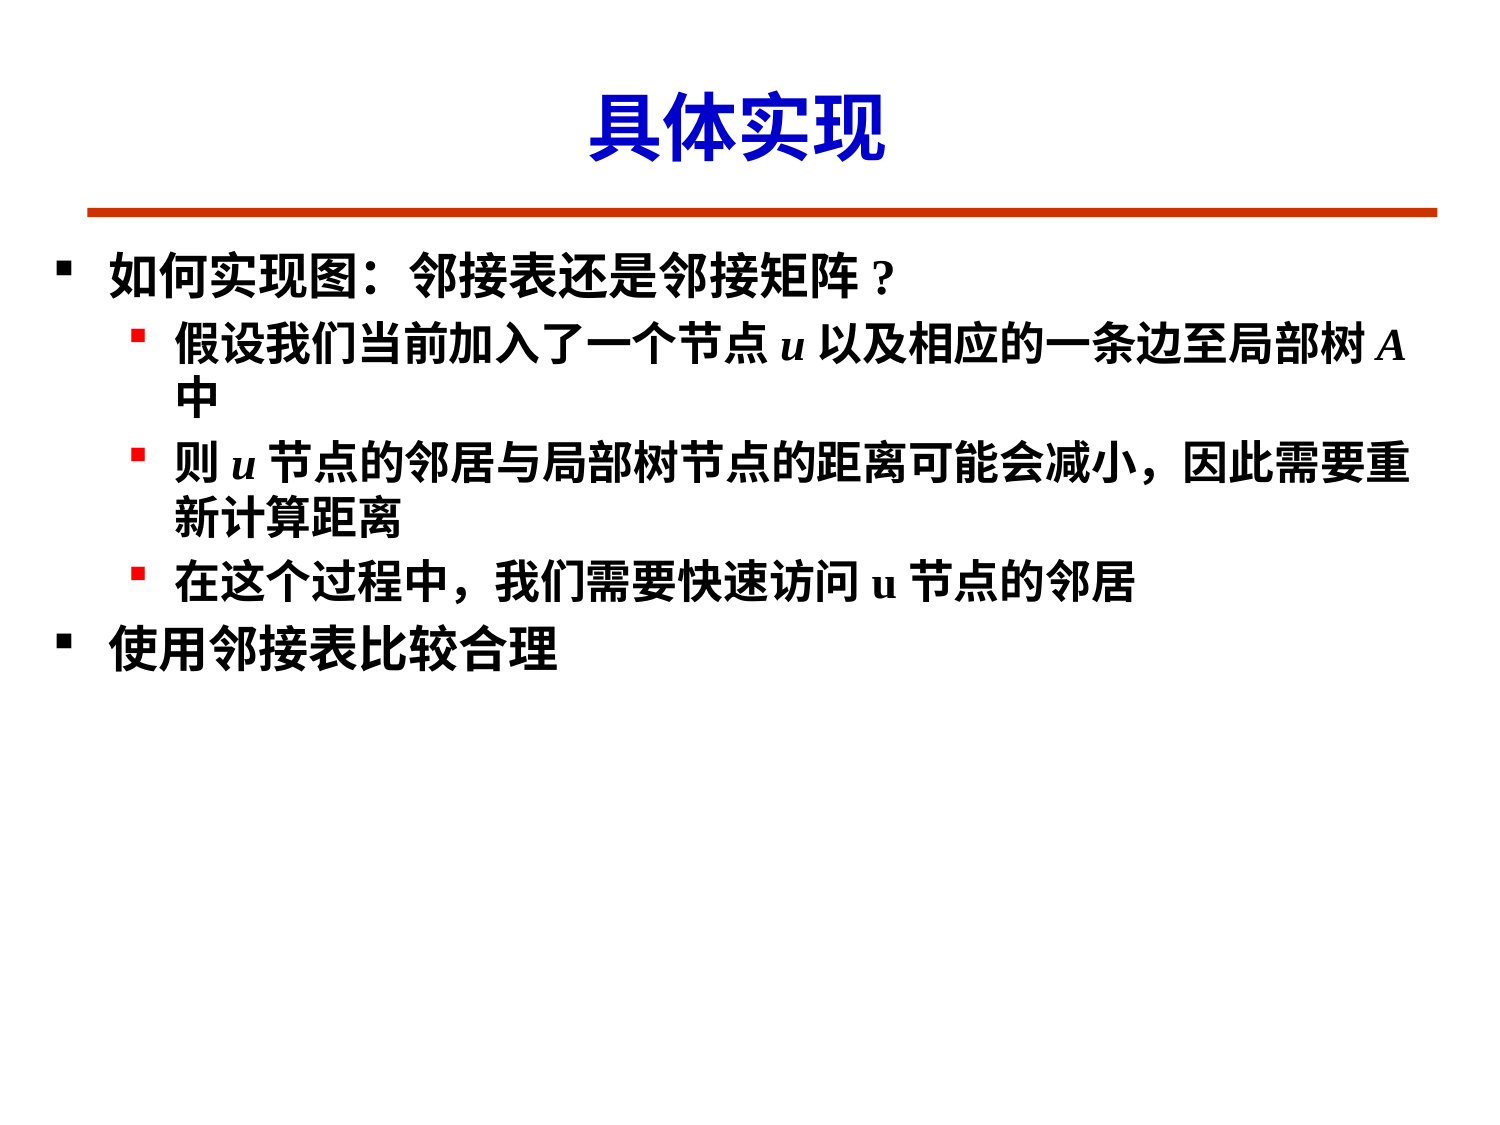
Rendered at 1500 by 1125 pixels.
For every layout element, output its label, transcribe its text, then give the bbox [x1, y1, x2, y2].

title 具体实现 [99, 62, 1375, 188]
list 如何实现图：邻接表还是邻接矩阵? 假设我们当前加入了一个节点u以及相应的一条边至局部树A中 则u节点的邻居与局部树节点的距离可能会减小，因此需要重新计算距离 在这个过程中，我们需要快速访问u节点的邻居 使用邻接表比较合理 [37, 237, 1463, 1100]
